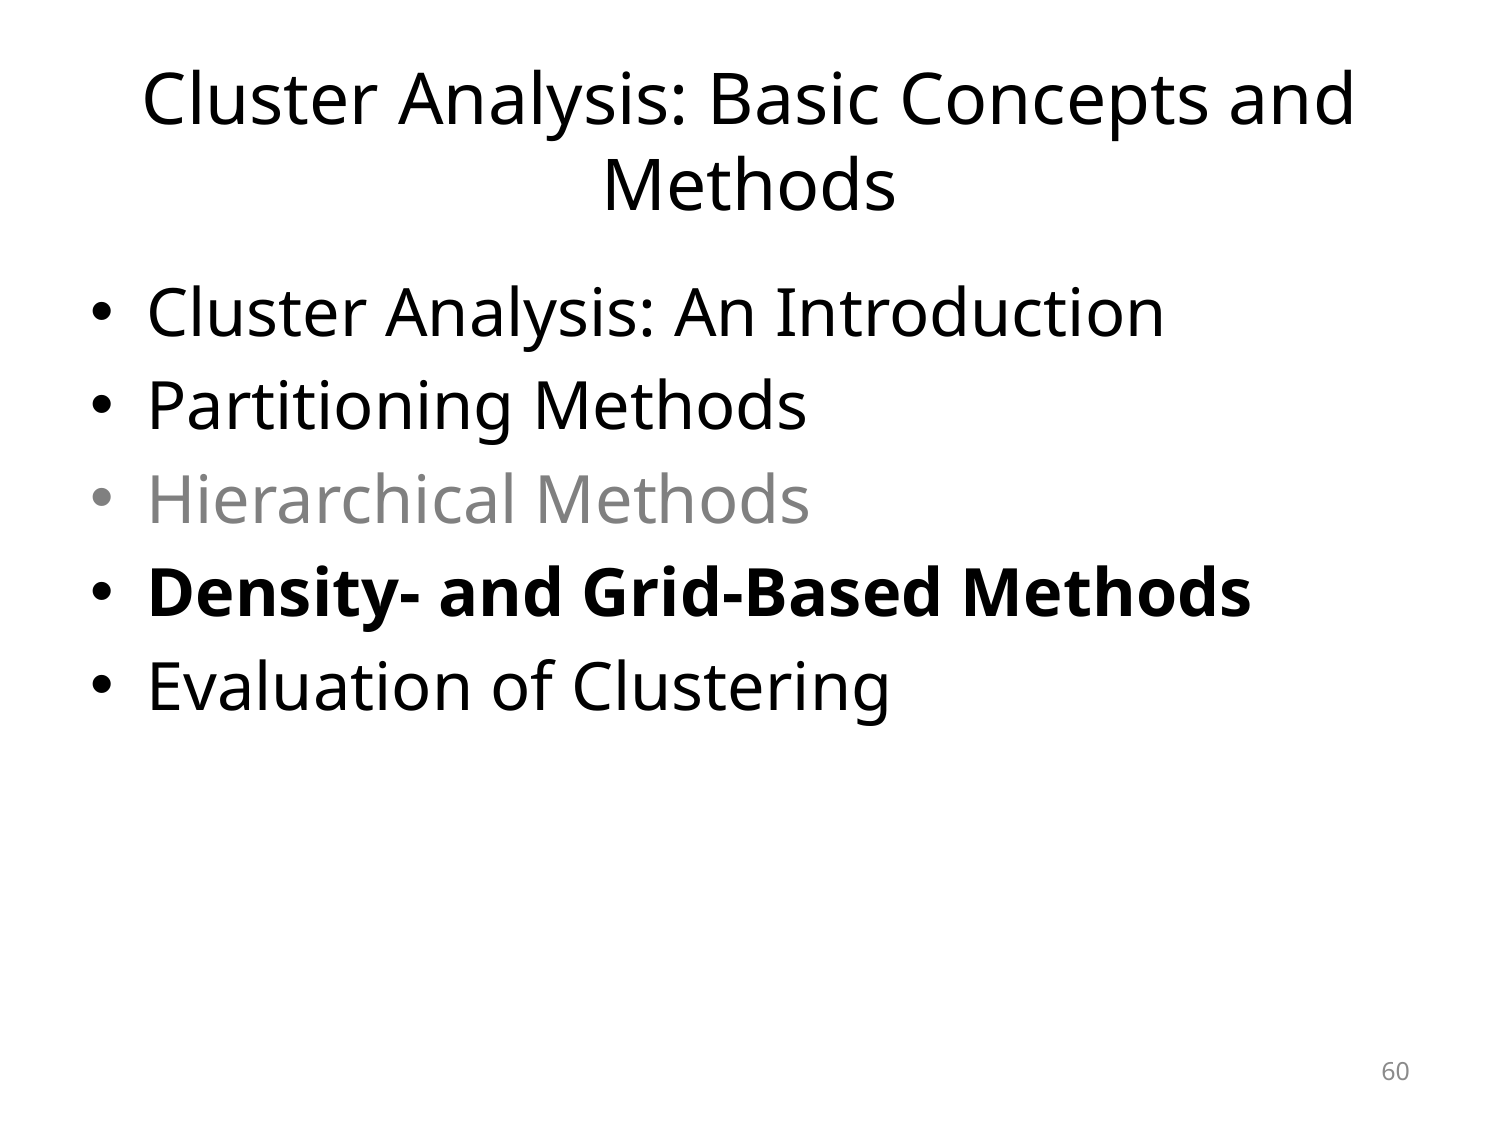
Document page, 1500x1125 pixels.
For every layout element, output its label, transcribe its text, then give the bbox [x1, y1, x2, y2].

slide_number 60 [1074, 1042, 1425, 1103]
list Cluster Analysis: An Introduction Partitioning Methods Hierarchical Methods Density- and Grid-Based Methods Evaluation of Clustering [75, 262, 1425, 1005]
title Cluster Analysis: Basic Concepts and Methods [75, 45, 1425, 233]
